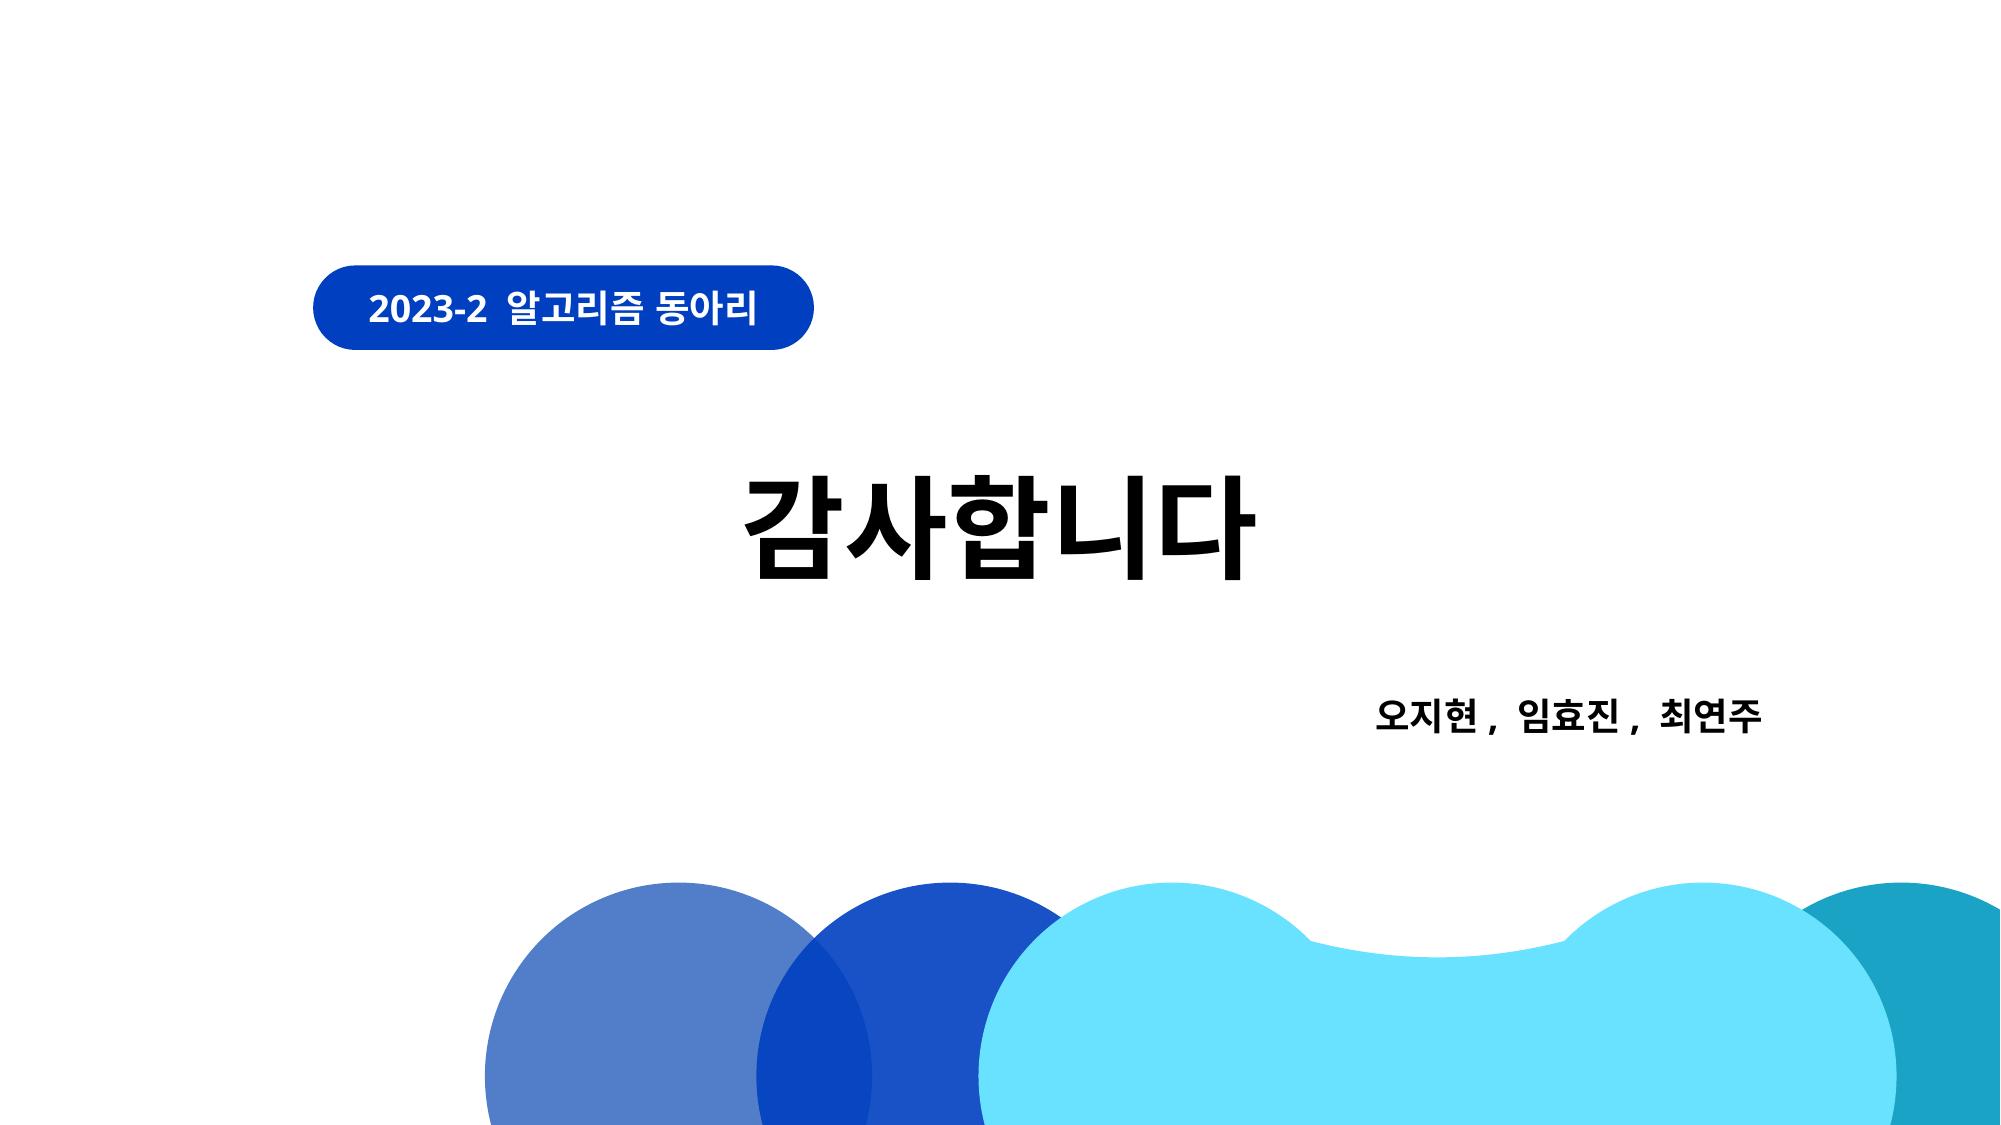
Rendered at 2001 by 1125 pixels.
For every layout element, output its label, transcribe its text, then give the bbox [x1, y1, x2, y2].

text_box 오지현, 임효진, 최연주 [1360, 686, 1778, 746]
text_box 2023-2 알고리즘 동아리 [312, 264, 815, 351]
text_box 감사합니다 [726, 450, 1274, 601]
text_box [484, 882, 2000, 1125]
